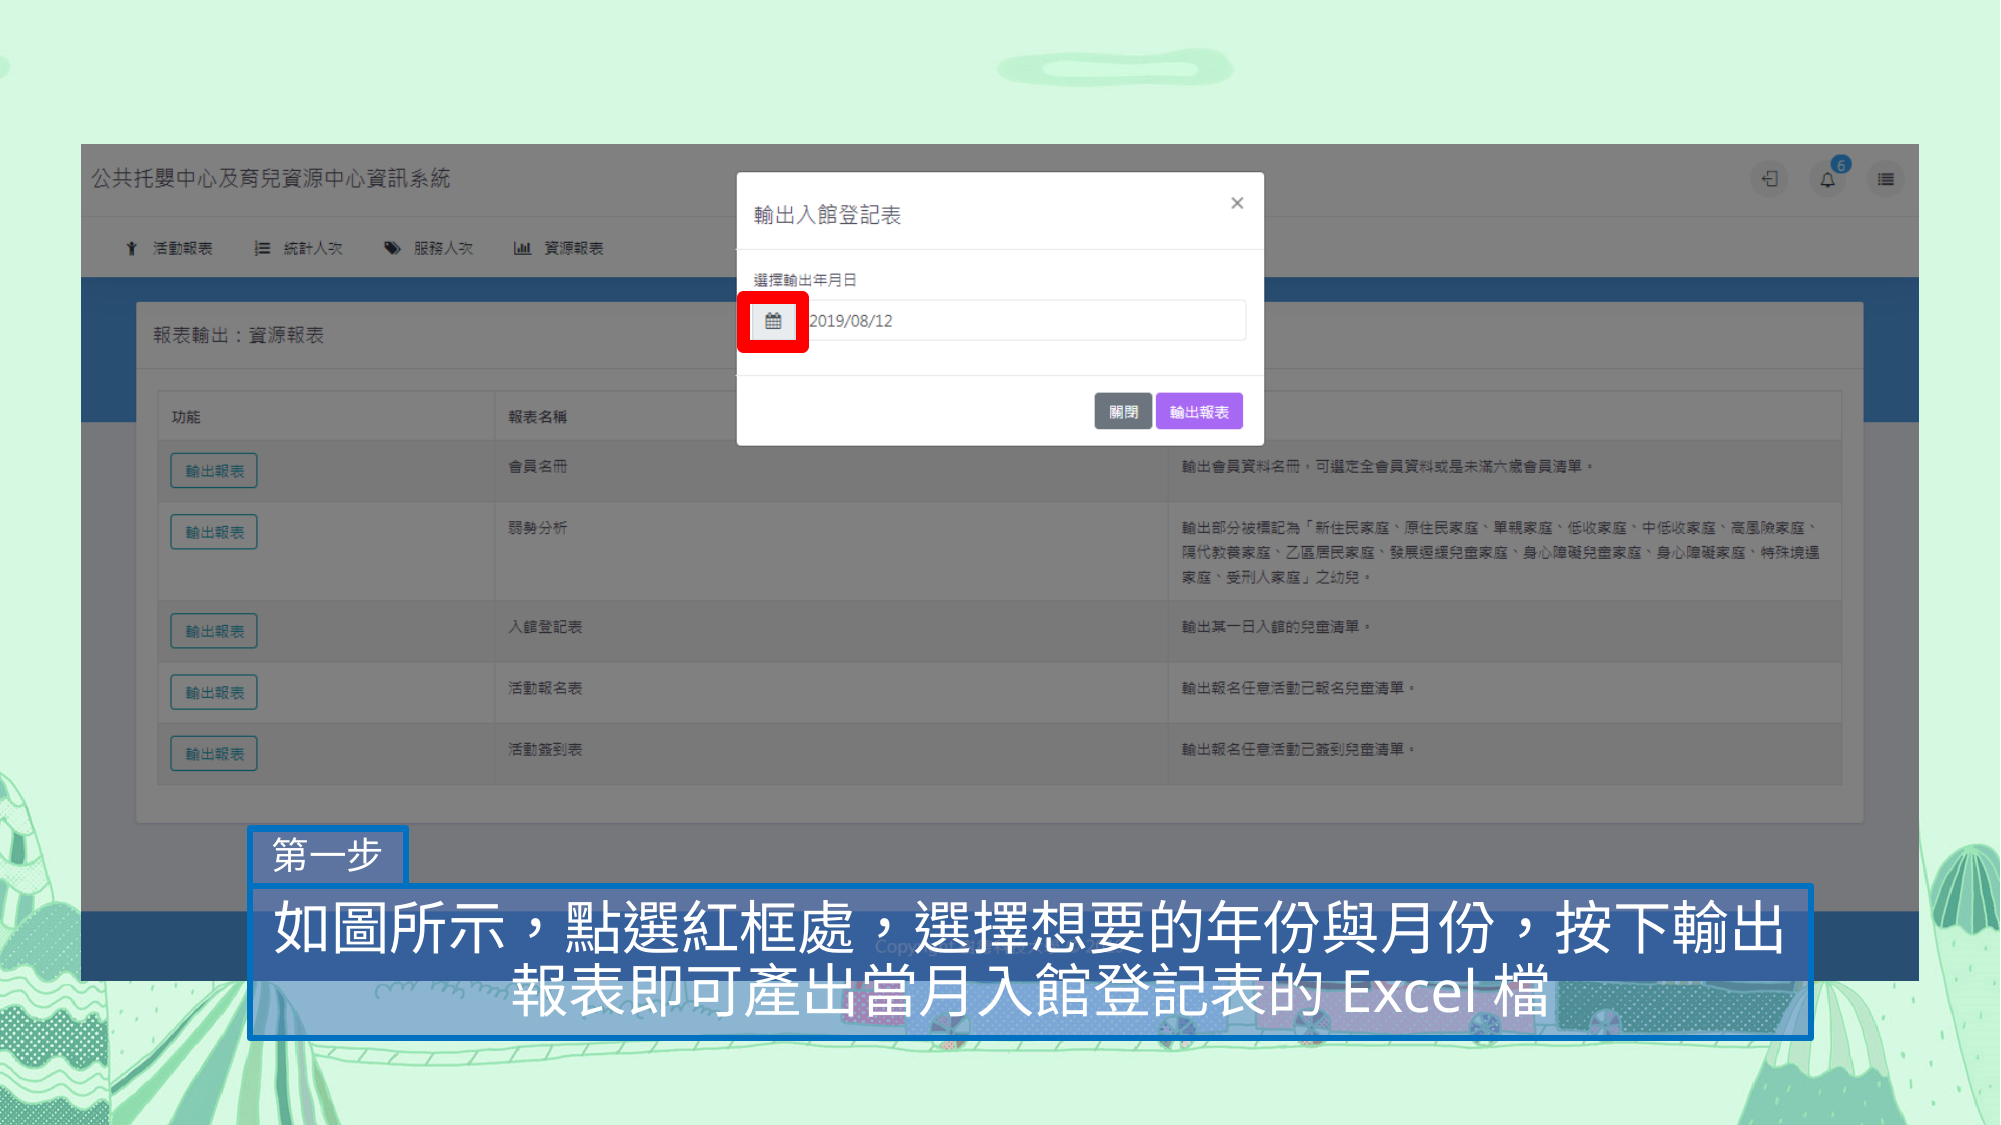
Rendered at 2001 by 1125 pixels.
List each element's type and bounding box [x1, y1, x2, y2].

text_box [0, 0, 2000, 1125]
text_box [249, 828, 1811, 1039]
picture [81, 144, 1919, 981]
